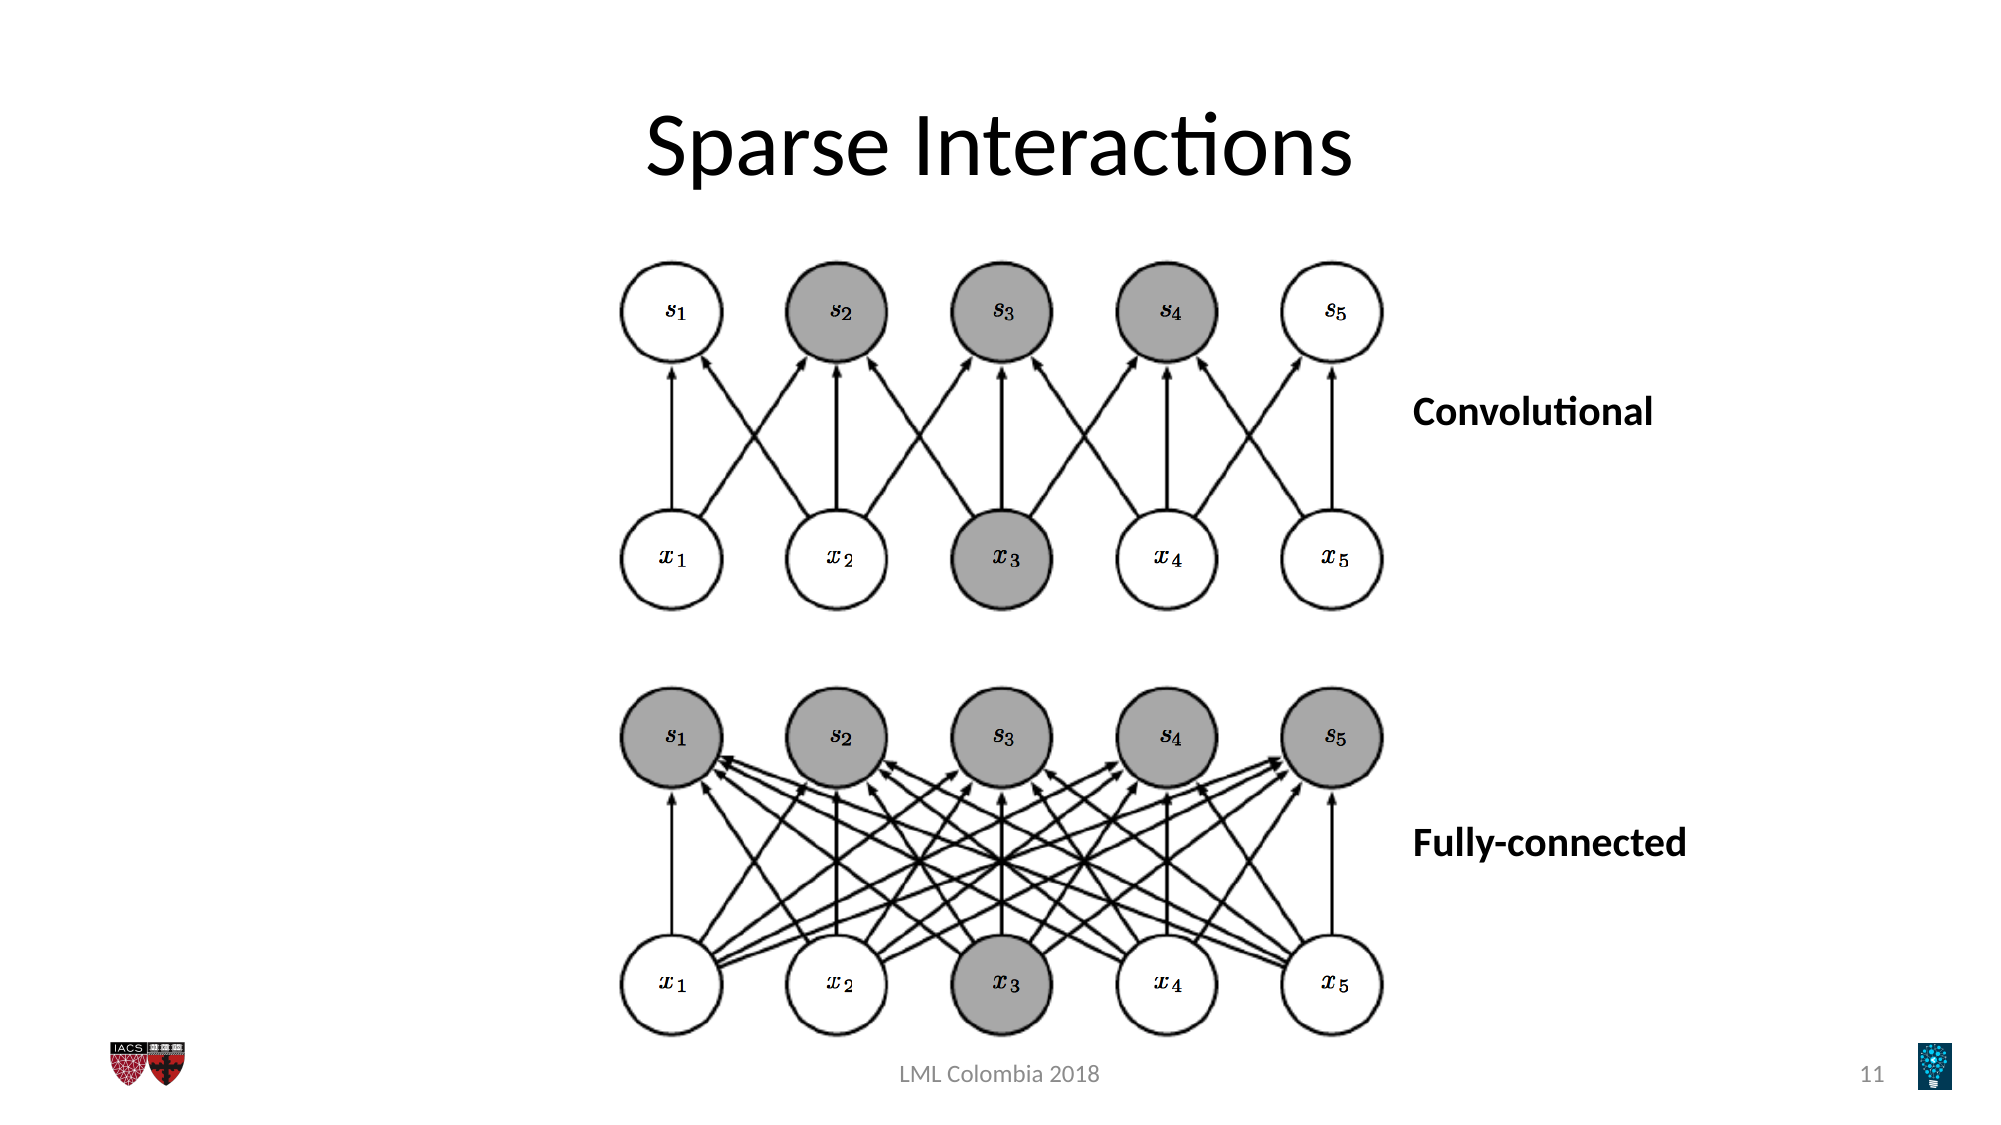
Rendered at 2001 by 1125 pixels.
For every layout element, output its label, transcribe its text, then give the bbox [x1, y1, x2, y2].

footer LML Colombia 2018 [683, 1068, 1317, 1103]
picture [1930, 1081, 1937, 1087]
picture [583, 232, 1441, 1060]
title Sparse Interactions [99, 45, 1900, 233]
text_box Fully-connected [1446, 806, 1727, 872]
picture [109, 1042, 185, 1086]
text_box Convolutional [1446, 376, 1675, 442]
slide_number 11 [1433, 1042, 1900, 1103]
